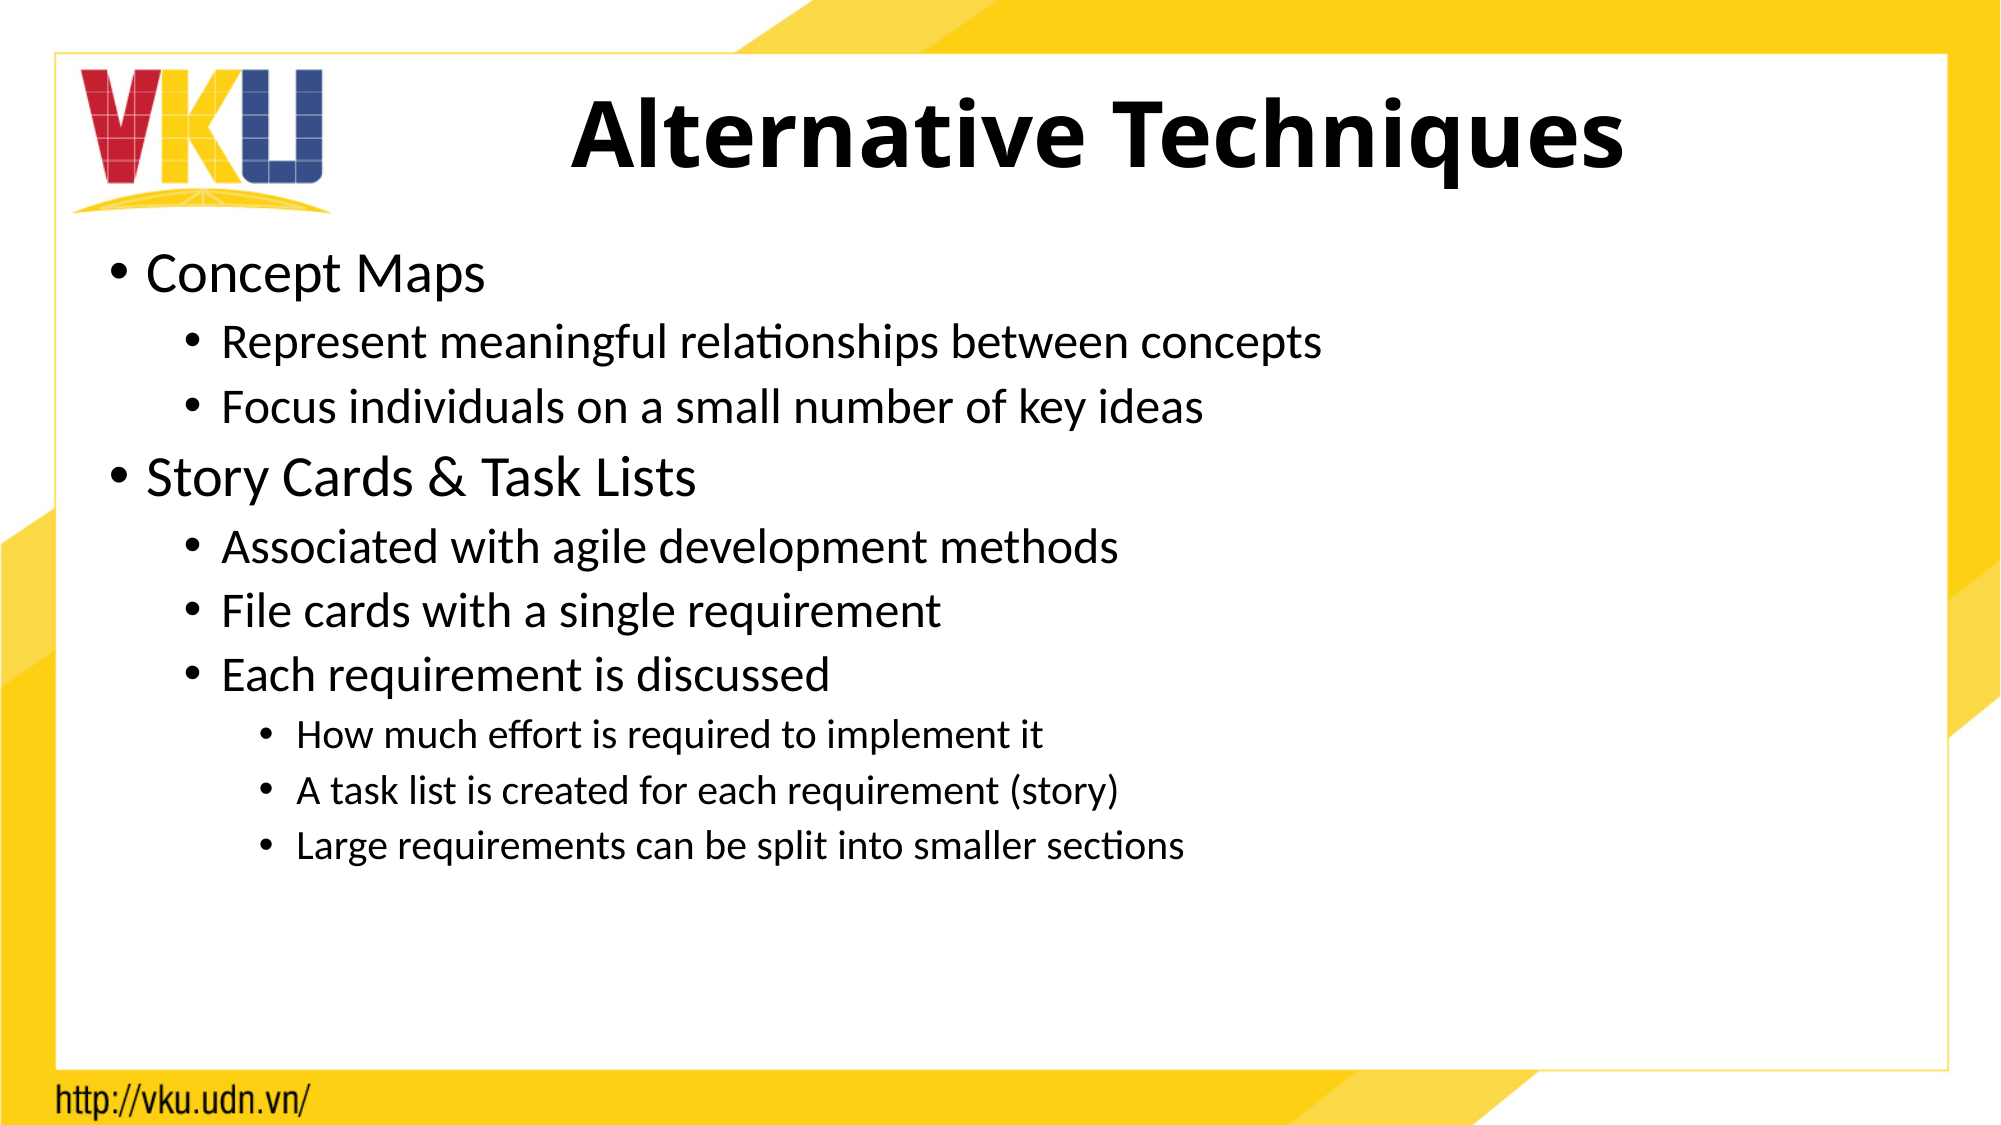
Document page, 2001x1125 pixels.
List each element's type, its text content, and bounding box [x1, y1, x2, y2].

list Concept Maps Represent meaningful relationships between concepts Focus individuals on a small number of key ideas Story Cards & Task Lists Associated with agile development methods File cards with a single requirement Each requirement is discussed How much effort is required to implement it A task list is created for each requirement (story) Large requirements can be split into smaller sections [93, 234, 1915, 1033]
picture [0, 0, 2001, 1125]
title Alternative Techniques [335, 59, 1863, 216]
